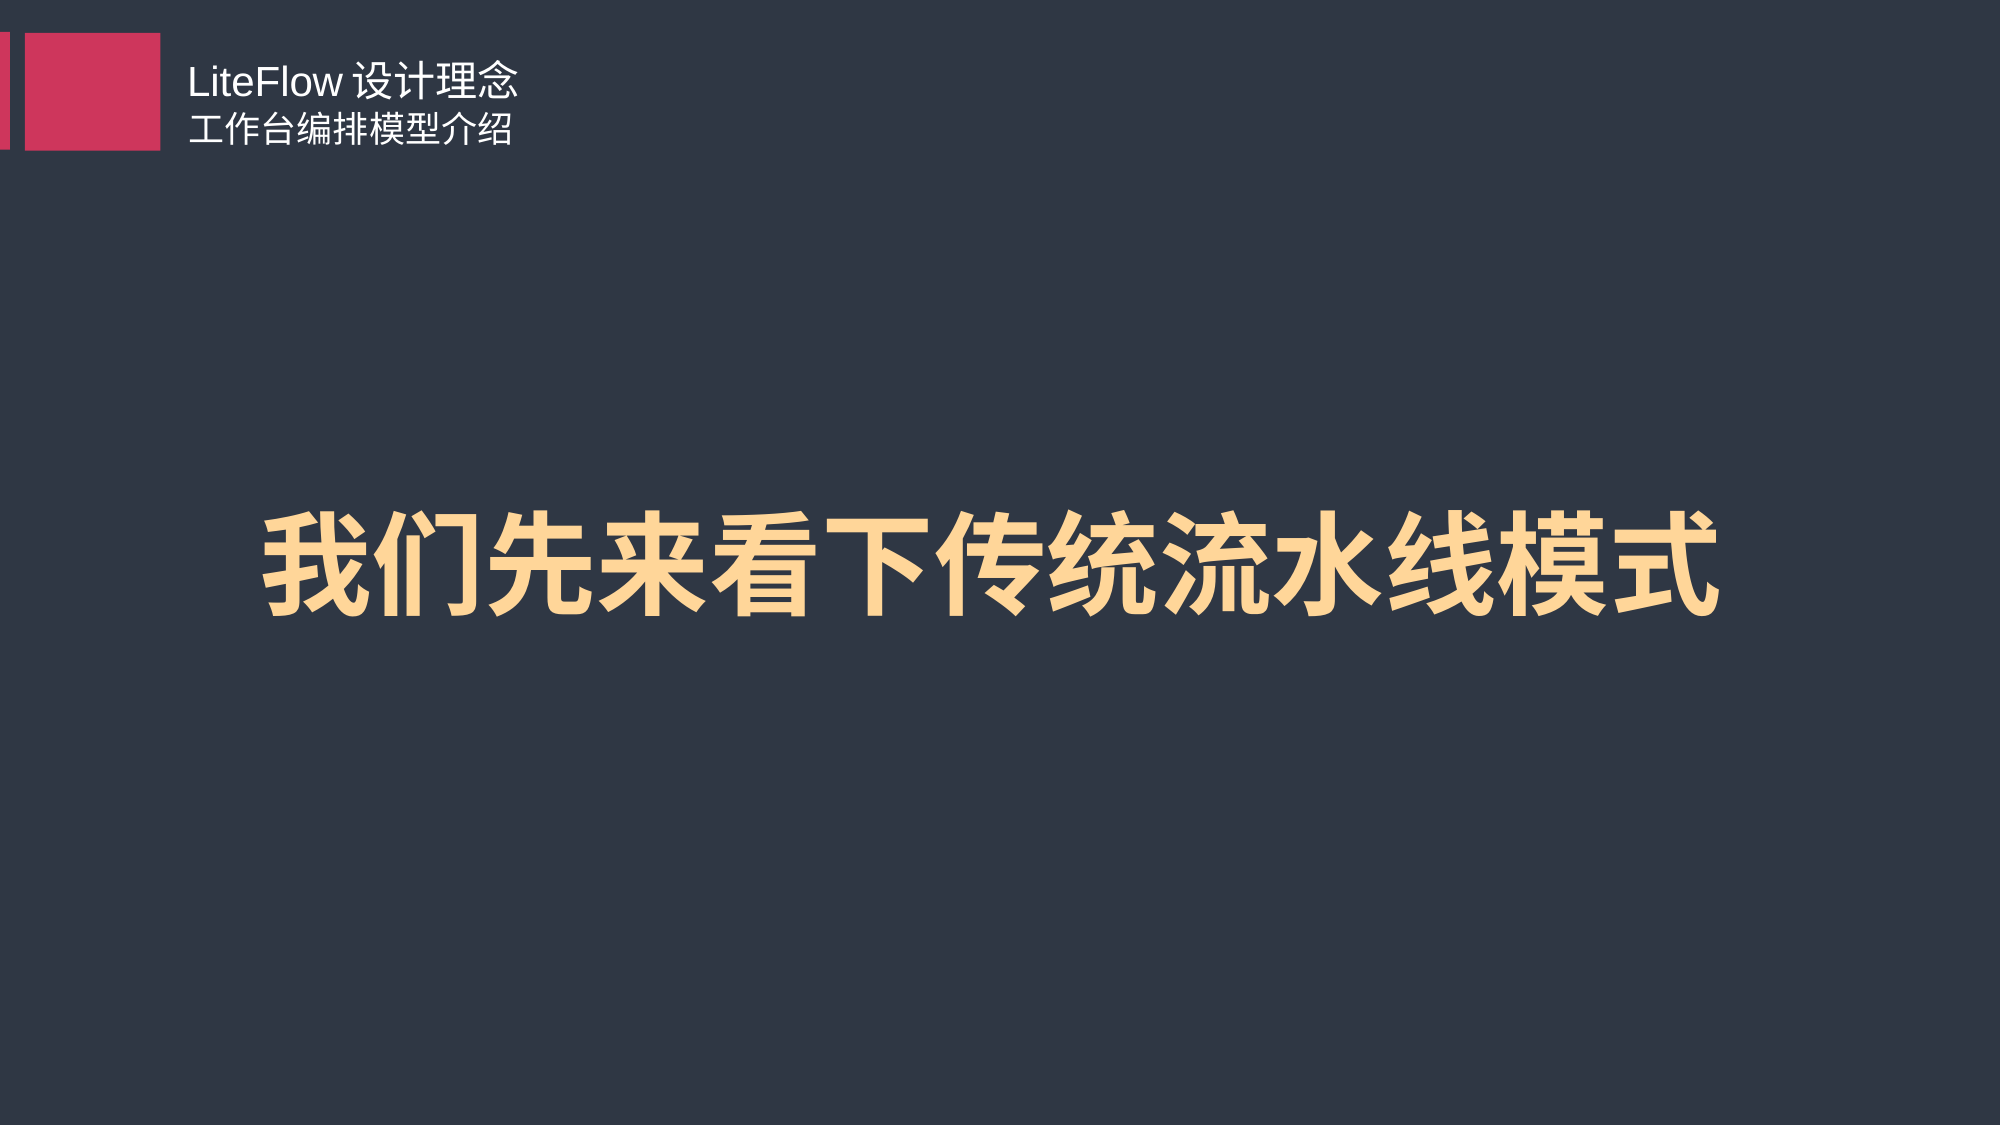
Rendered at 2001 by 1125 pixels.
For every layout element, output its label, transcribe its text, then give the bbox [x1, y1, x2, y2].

text_box [0, 31, 11, 151]
text_box 工作台编排模型介绍 [173, 99, 980, 160]
text_box LiteFlow设计理念 [172, 46, 754, 112]
text_box 我们先来看下传统流水线模式 [244, 486, 1756, 637]
text_box [24, 32, 161, 152]
